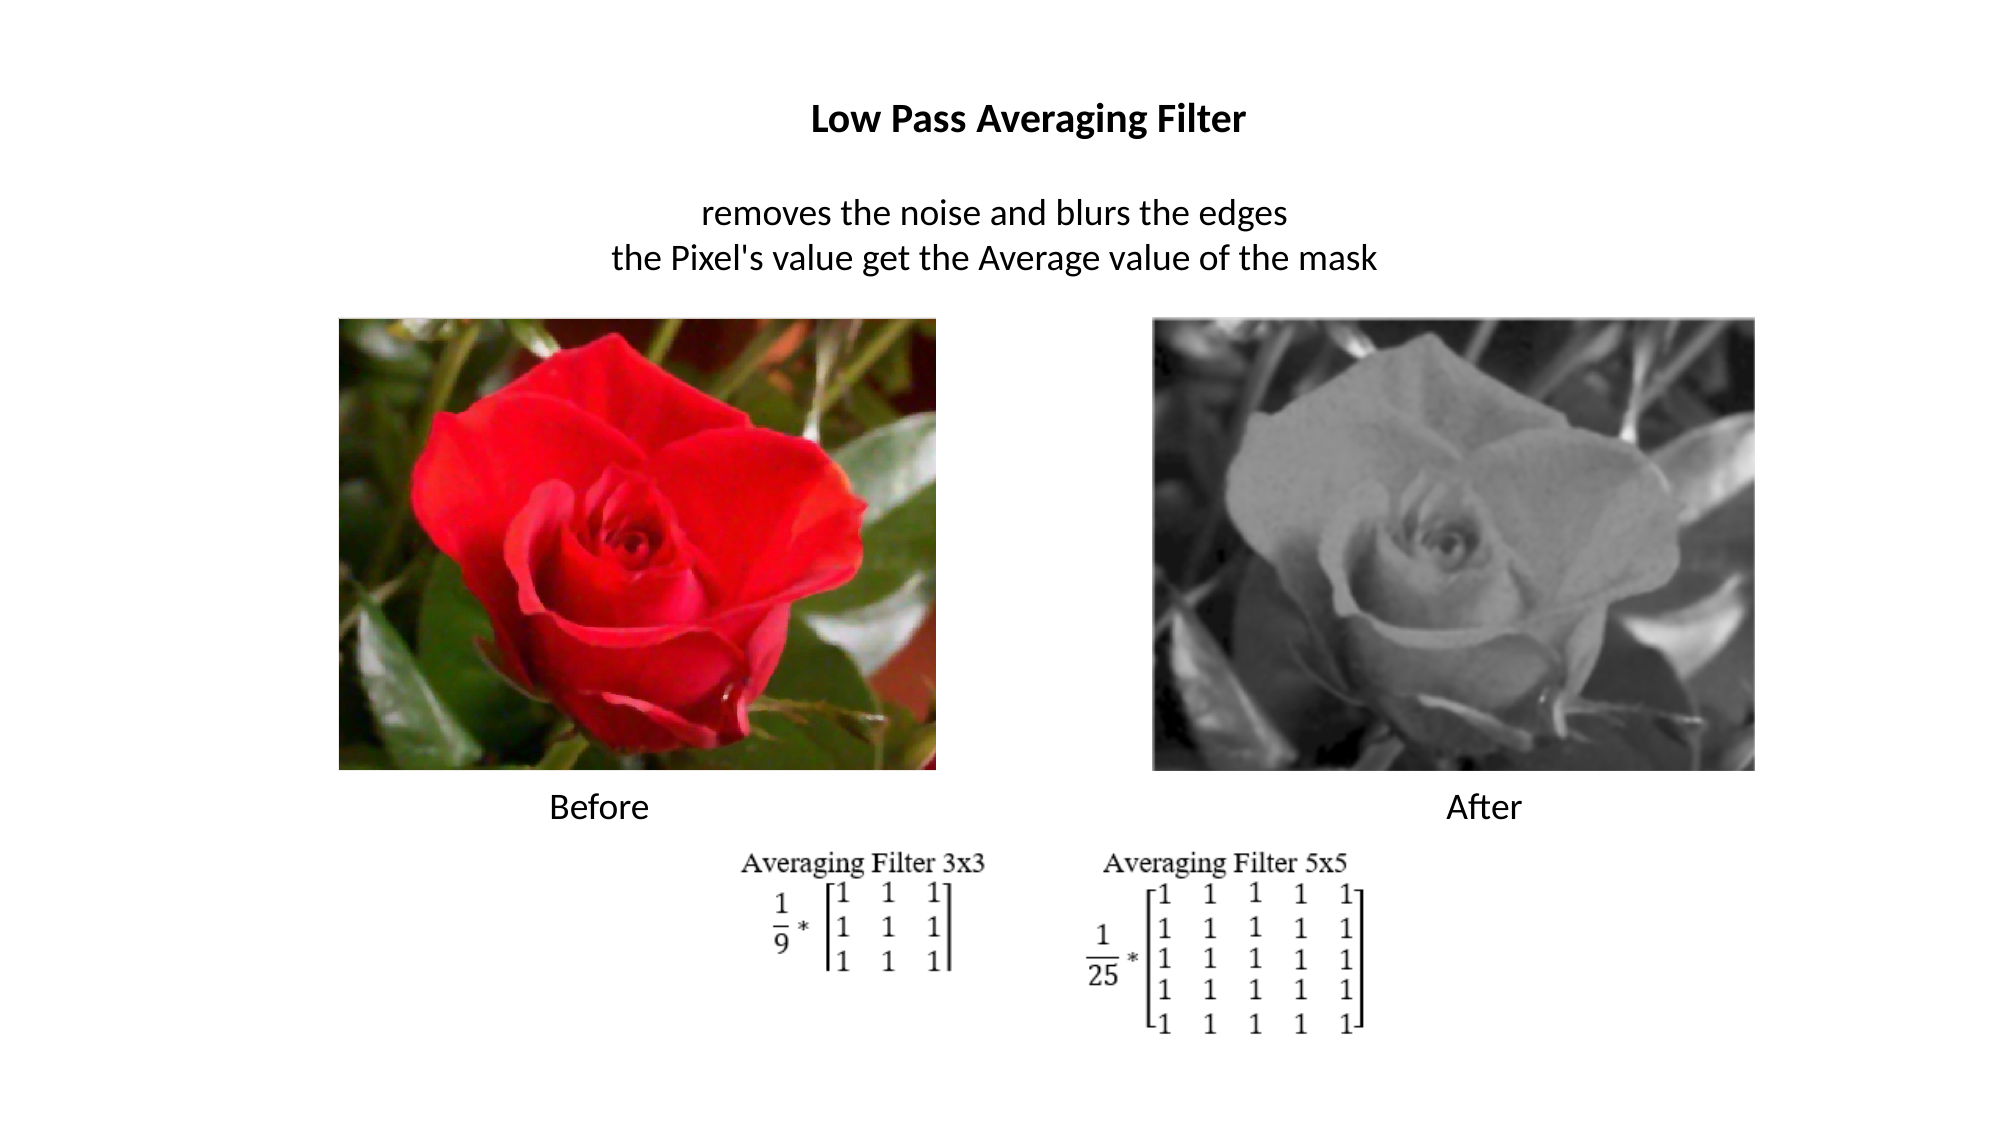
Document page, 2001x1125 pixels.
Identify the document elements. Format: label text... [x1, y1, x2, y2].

text_box Before [534, 774, 694, 835]
picture [338, 317, 936, 771]
text_box removes the noise and blurs the edges the Pixel's value get the Average value of the mask [576, 180, 1414, 286]
picture [1152, 317, 1755, 771]
text_box After [1431, 774, 1591, 835]
picture [728, 838, 1387, 1056]
text_box Low Pass Averaging Filter [728, 83, 1262, 149]
